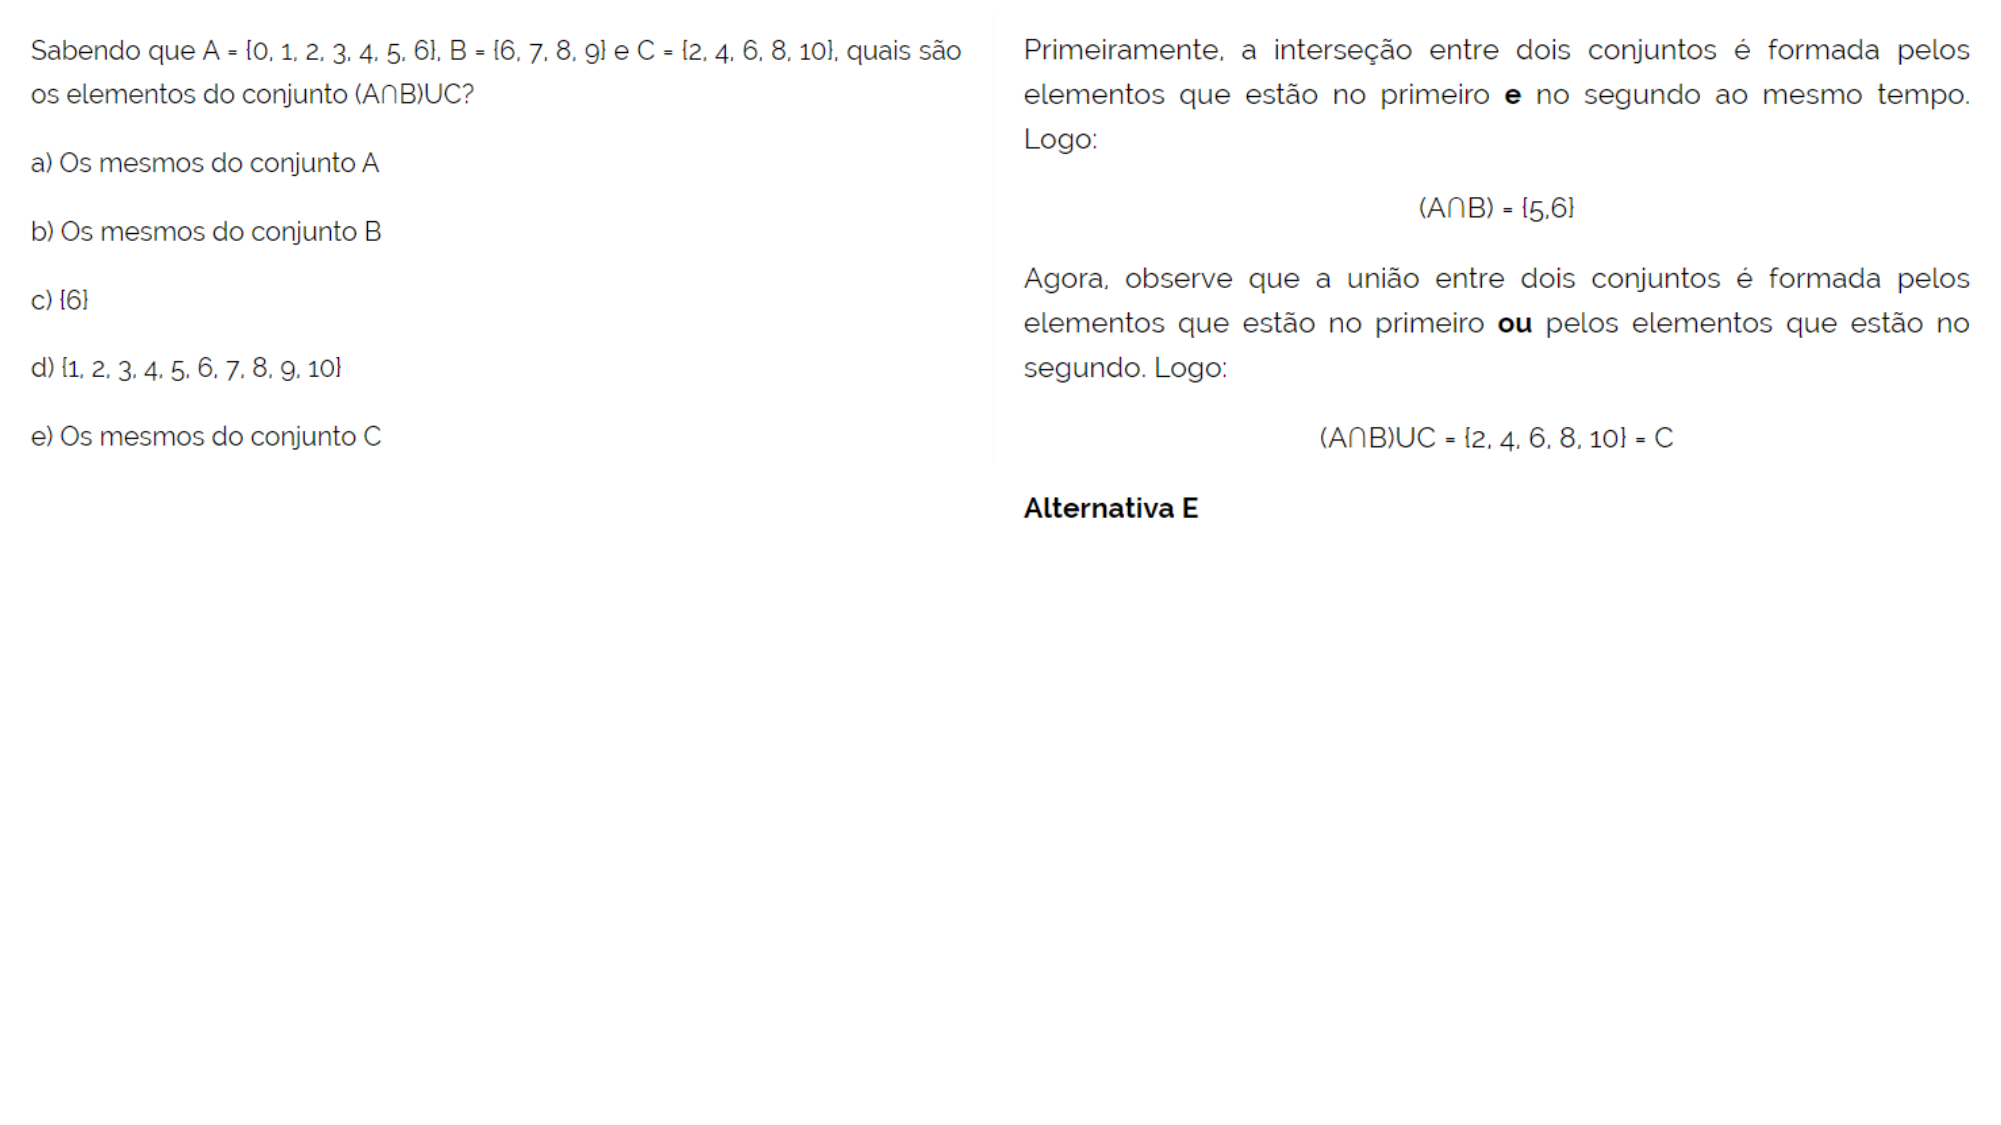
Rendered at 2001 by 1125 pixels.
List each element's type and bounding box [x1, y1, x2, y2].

picture [0, 11, 995, 464]
picture [1005, 11, 1991, 541]
